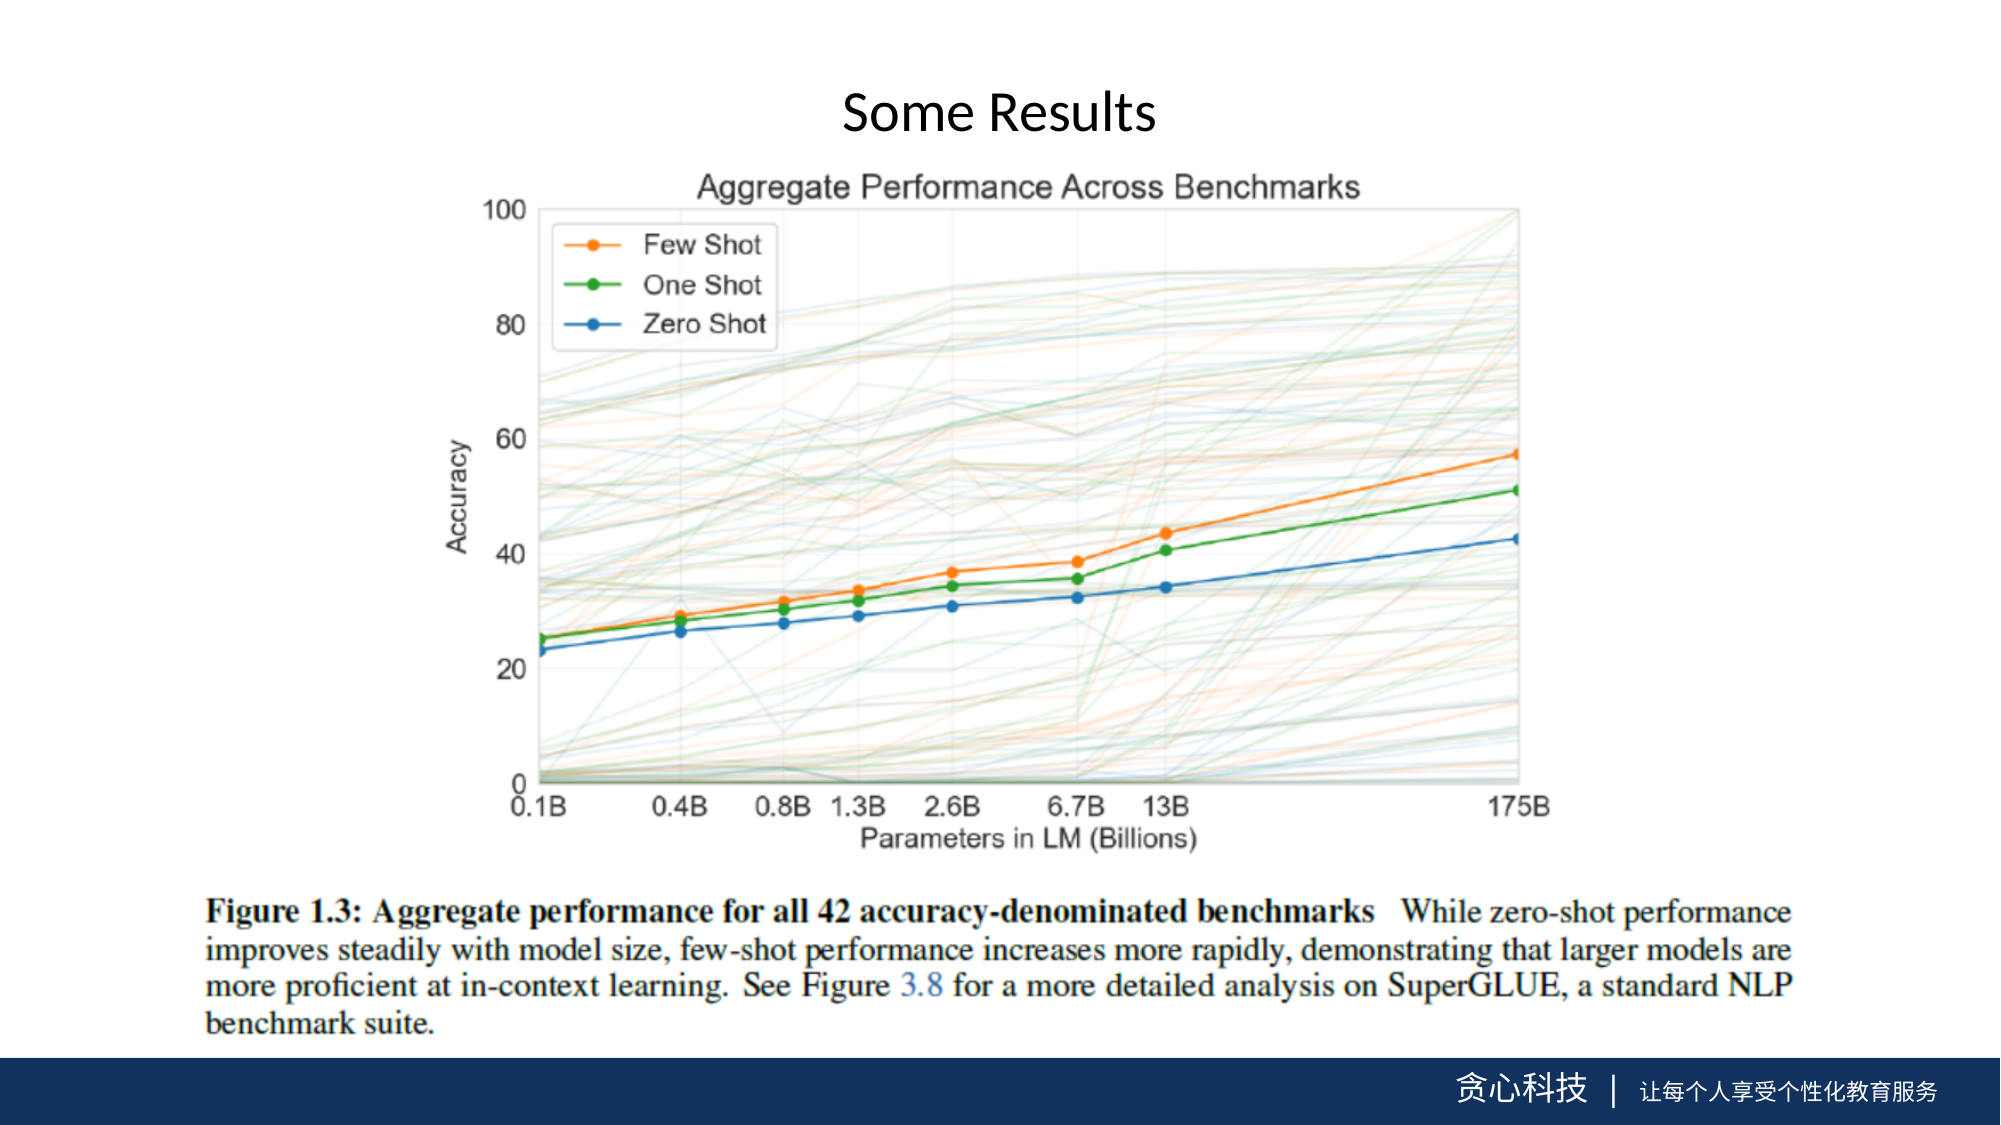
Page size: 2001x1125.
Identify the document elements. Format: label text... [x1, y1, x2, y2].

text_box Some Results [398, 65, 1602, 151]
picture [194, 160, 1806, 1047]
